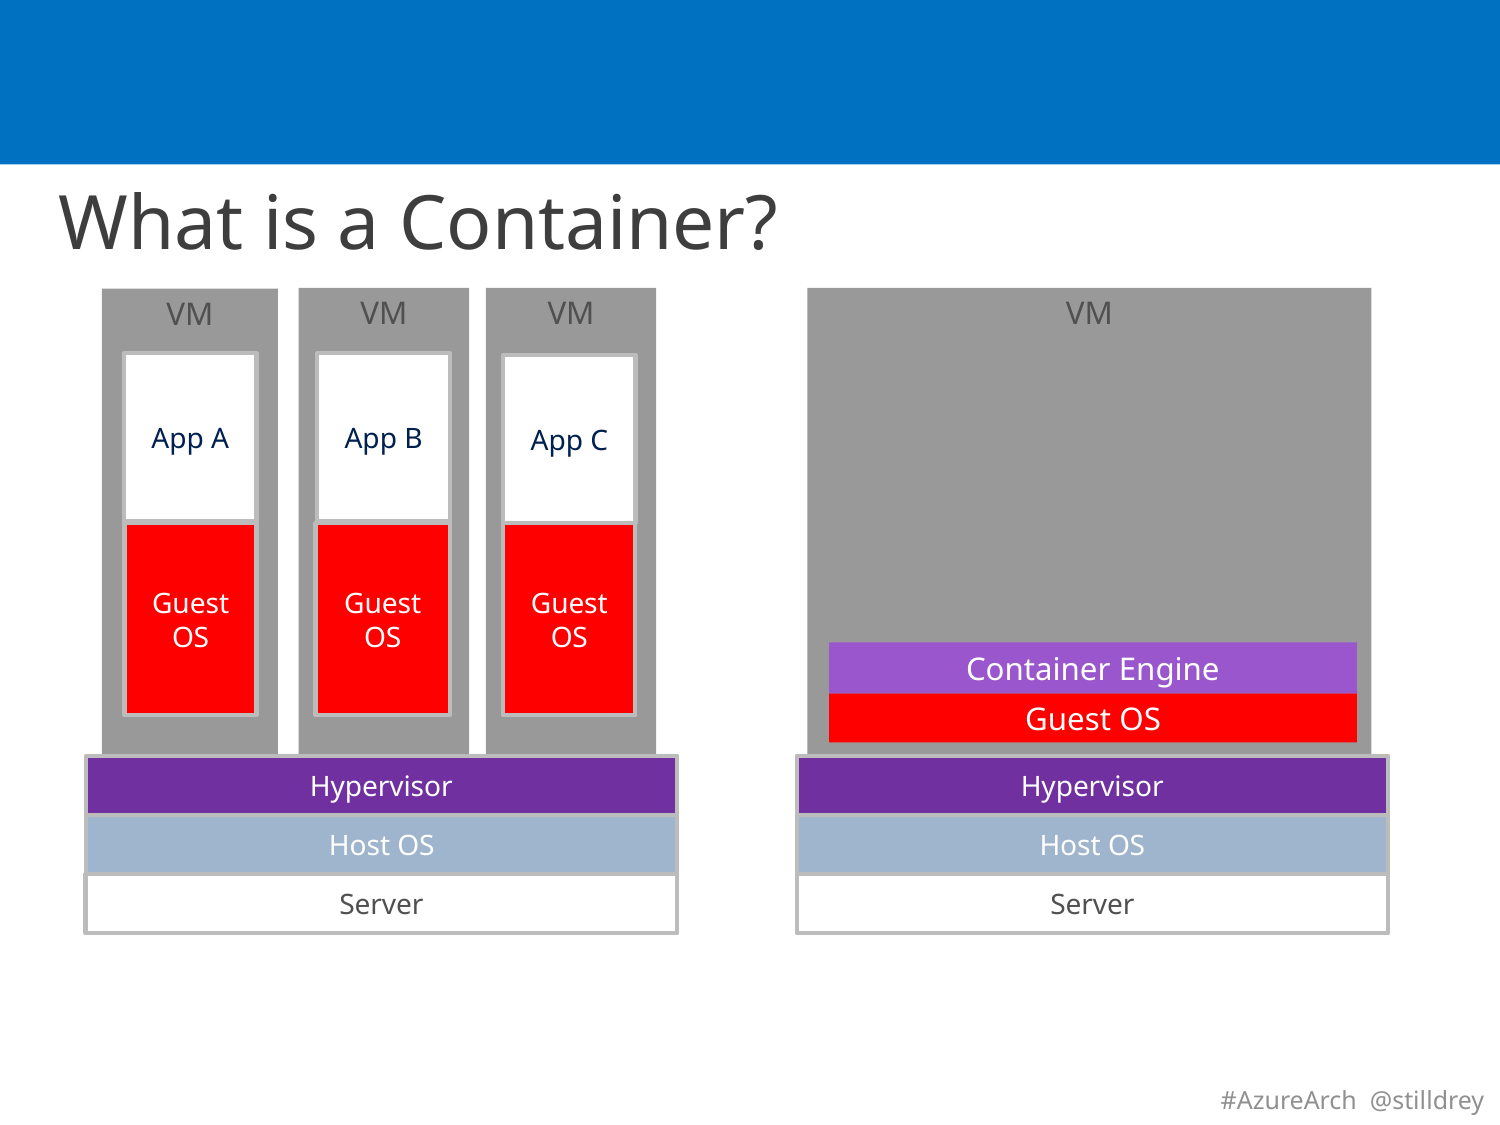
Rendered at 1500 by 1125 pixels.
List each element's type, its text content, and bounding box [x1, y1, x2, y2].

text_box VM [805, 286, 1373, 754]
text_box Host OS [795, 817, 1390, 876]
text_box App B [315, 351, 452, 523]
text_box Host OS [84, 817, 679, 876]
text_box Server [83, 872, 679, 935]
text_box Guest OS [313, 521, 452, 717]
text_box What is a Container? [58, 185, 1213, 267]
text_box Hypervisor [84, 754, 679, 817]
text_box Container Engine [827, 640, 1359, 695]
text_box App A [122, 351, 259, 523]
text_box Server [795, 876, 1390, 935]
text_box VM [100, 287, 280, 754]
text_box VM [484, 286, 658, 754]
text_box Guest OS [827, 695, 1359, 744]
text_box Guest OS [122, 523, 259, 717]
text_box Hypervisor [795, 754, 1390, 817]
text_box Guest OS [501, 525, 637, 717]
text_box App C [501, 353, 638, 525]
text_box VM [297, 286, 471, 754]
